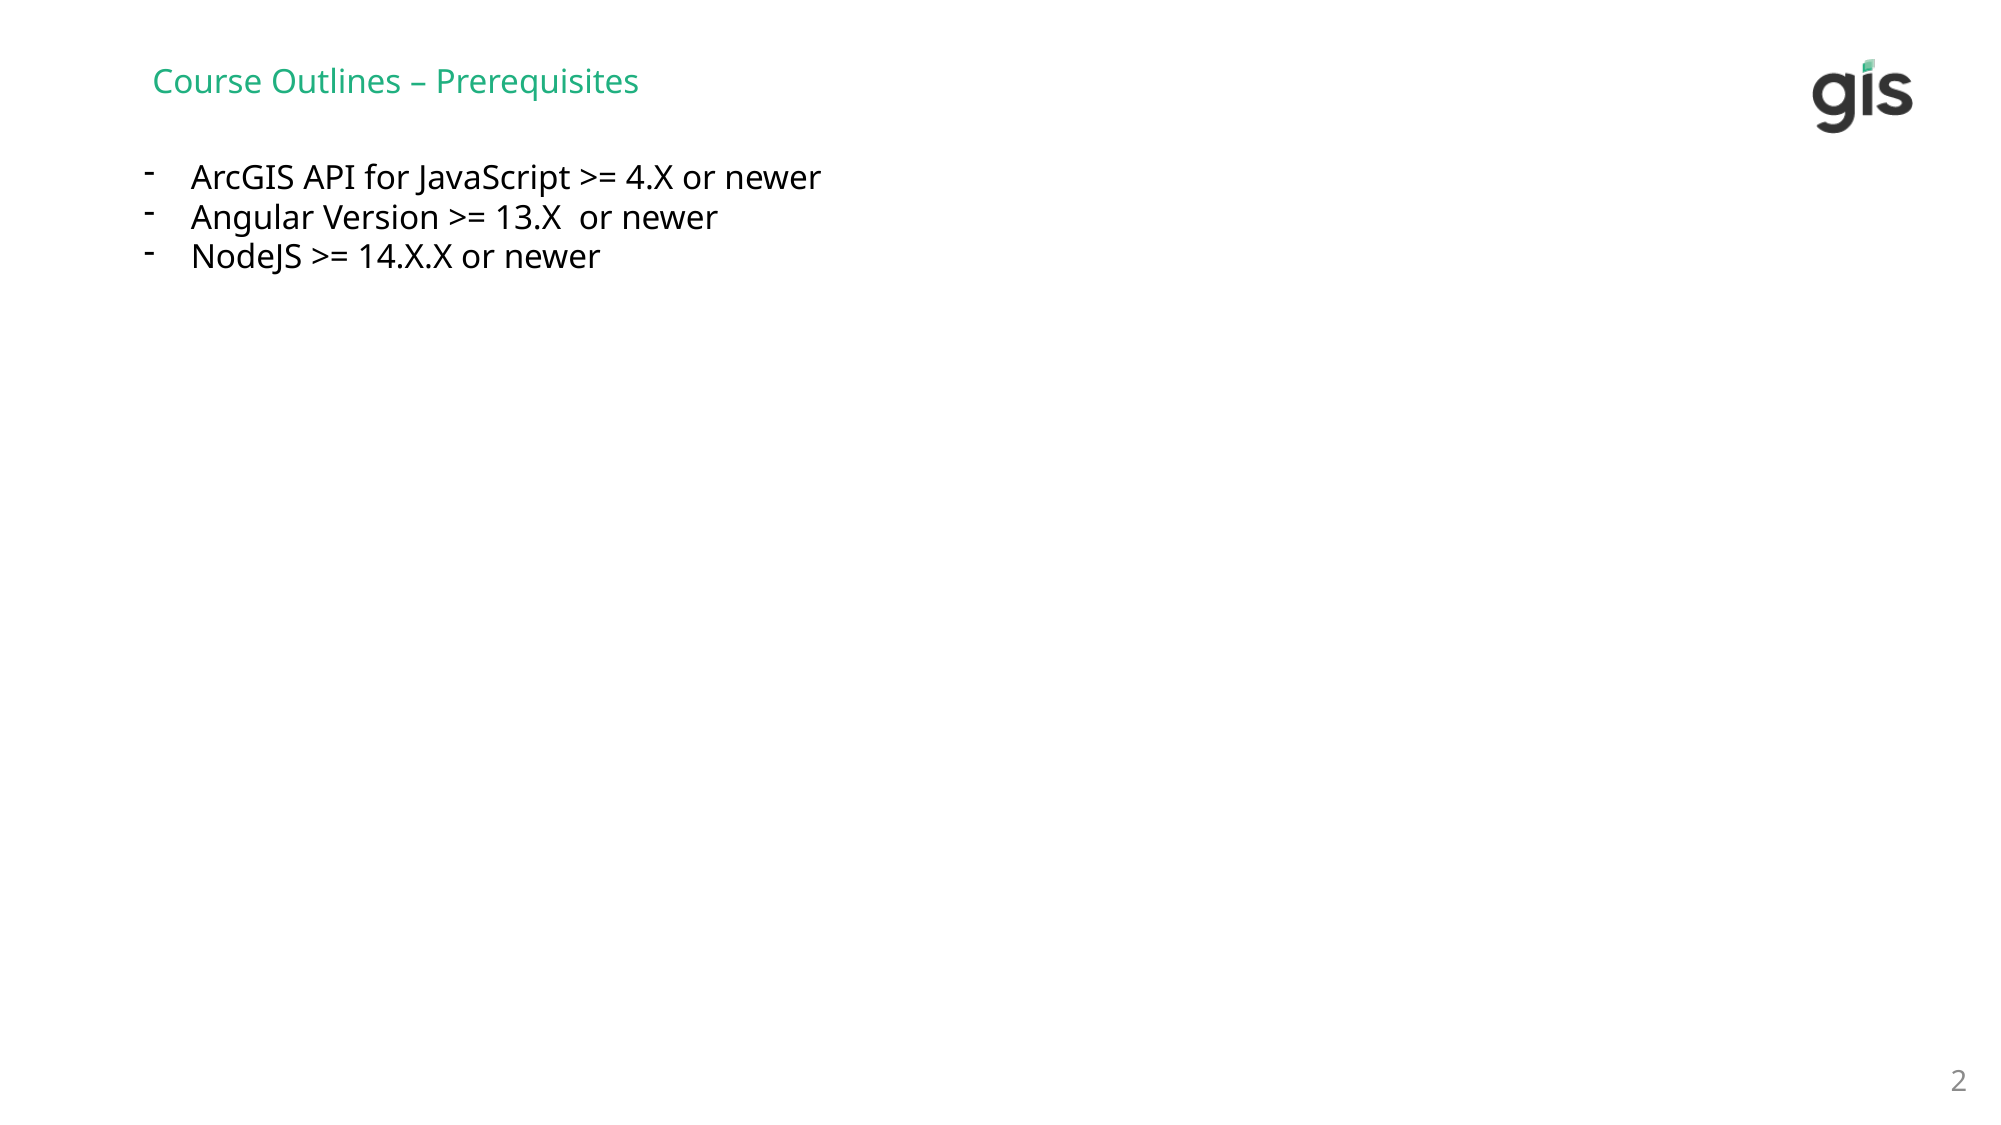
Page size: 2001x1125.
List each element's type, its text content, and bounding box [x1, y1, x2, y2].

text_box ArcGIS API for JavaScript >= 4.X or newer Angular Version >= 13.X or newer NodeJS >= 14.X.X or newer [129, 148, 838, 283]
list Course Outlines – Prerequisites [137, 57, 1104, 118]
picture [1812, 59, 1913, 134]
slide_number 1 [1532, 1052, 1983, 1112]
